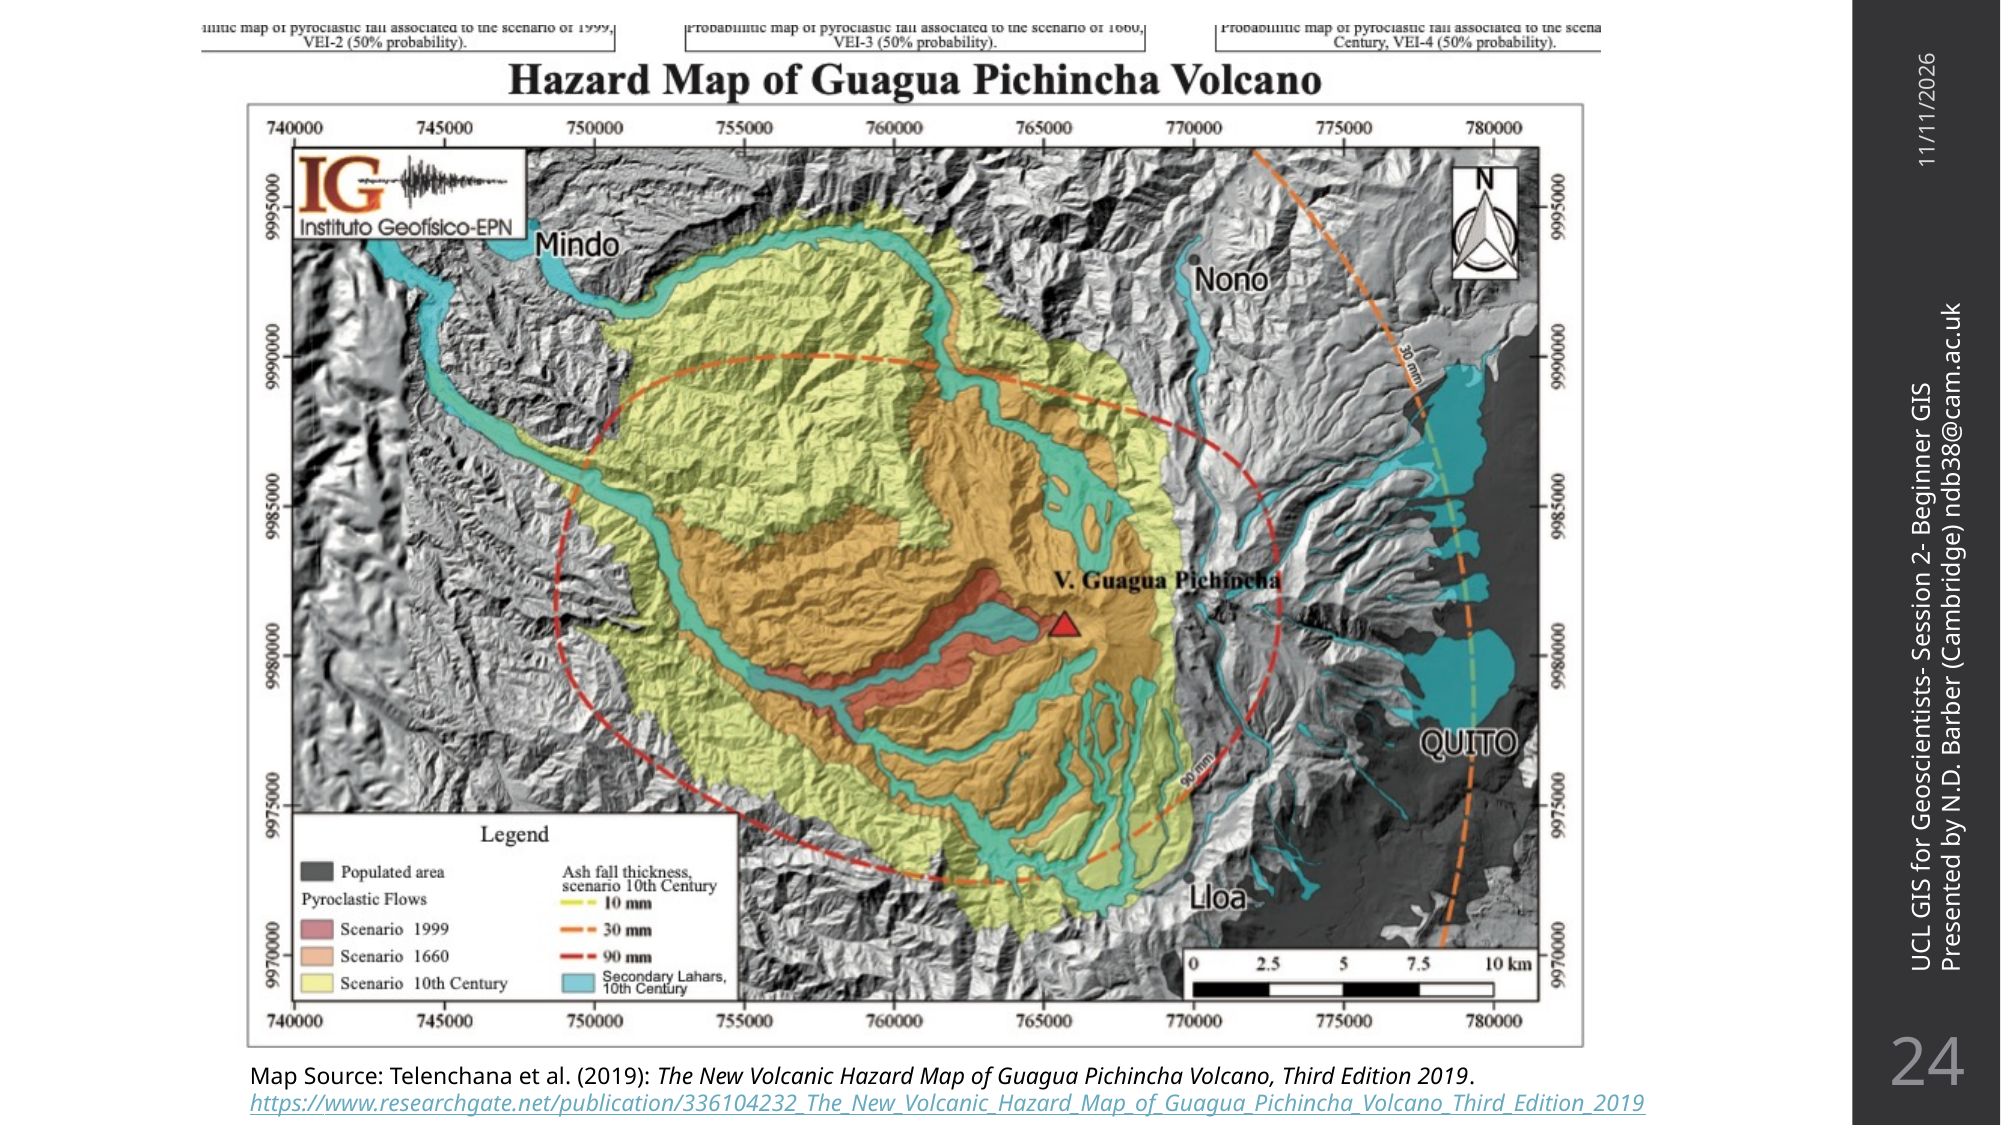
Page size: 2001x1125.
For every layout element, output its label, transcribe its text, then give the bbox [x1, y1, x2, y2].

slide_number 23 [1852, 1012, 2000, 1110]
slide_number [1897, 37, 1958, 253]
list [200, 25, 1601, 1055]
footer UCL GIS for Geoscientists- Session 2- Beginner GIS Presented by N.D. Barber (Cambridge) ndb38@cam.ac.uk [1897, 253, 1958, 988]
text_box Map Source: Telenchana et al. (2019): The New Volcanic Hazard Map of Guagua Pichincha Volcano, Third Edition 2019. https://www.researchgate.net/publication/336104232_The_New_Volcanic_Hazard_Map_of_Guagua_Pichincha_Volcano_Third_Edition_2019 [235, 1054, 1875, 1125]
